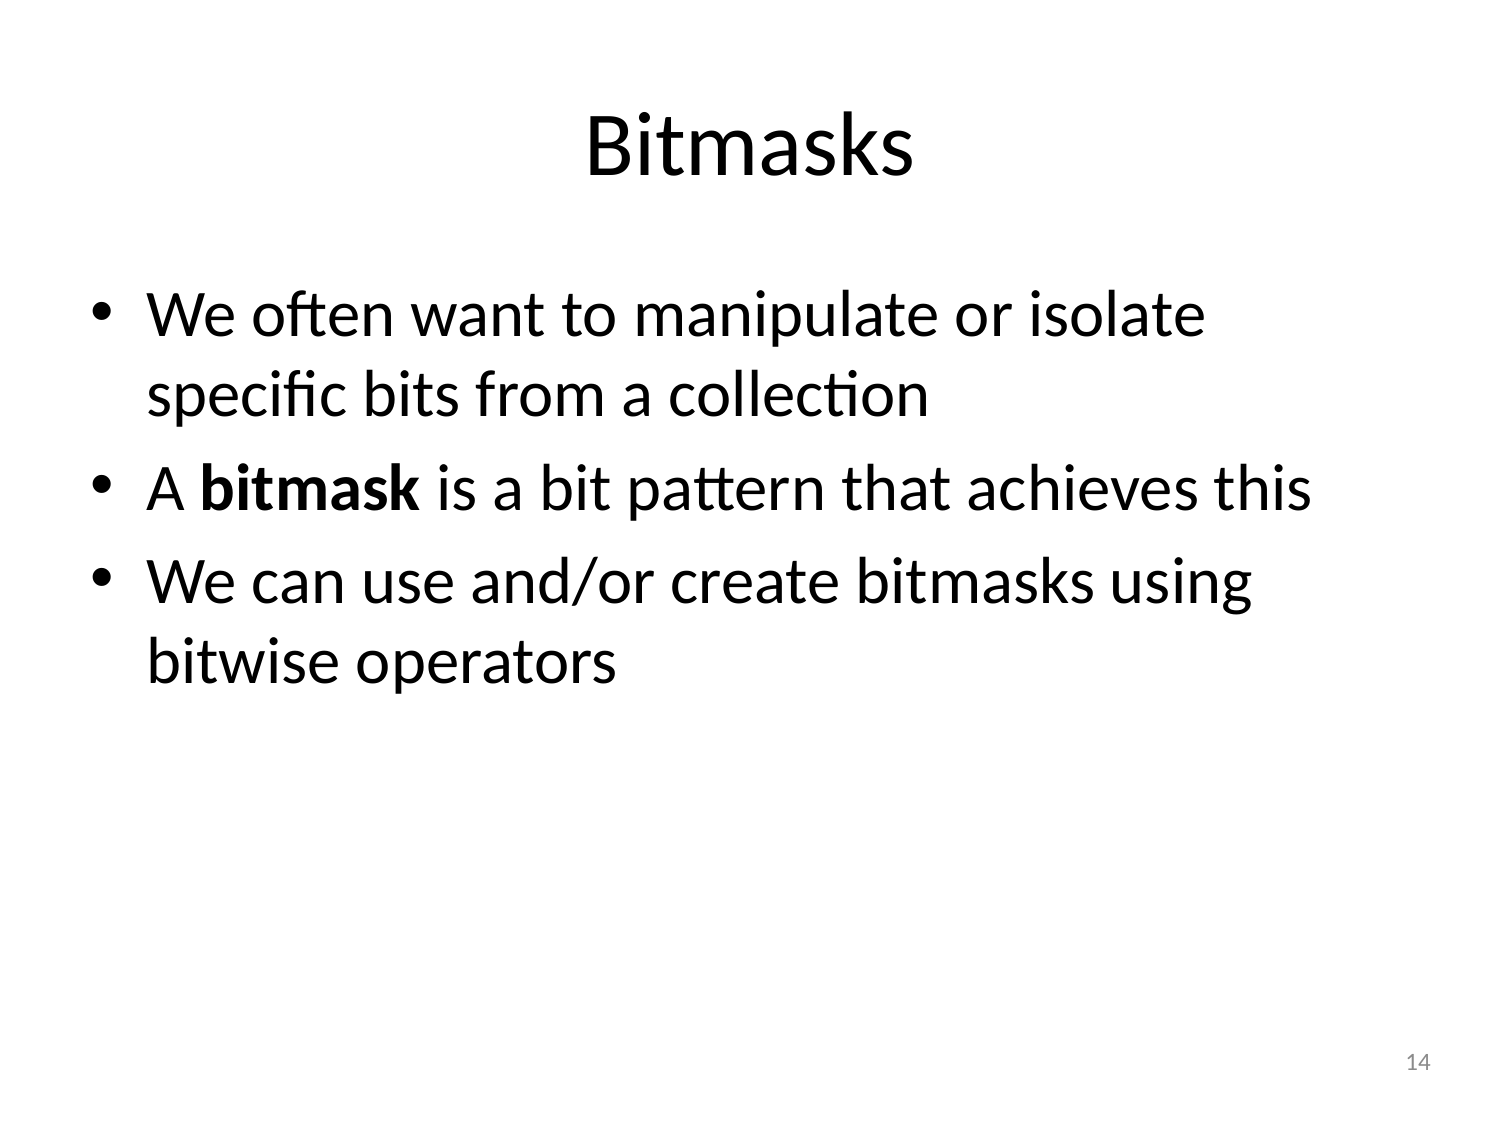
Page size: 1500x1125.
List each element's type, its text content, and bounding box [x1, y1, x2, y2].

title Bitmasks [75, 45, 1425, 233]
slide_number 14 [1095, 1030, 1446, 1091]
list We often want to manipulate or isolate specific bits from a collection A bitmask is a bit pattern that achieves this We can use and/or create bitmasks using bitwise operators [75, 262, 1425, 1005]
